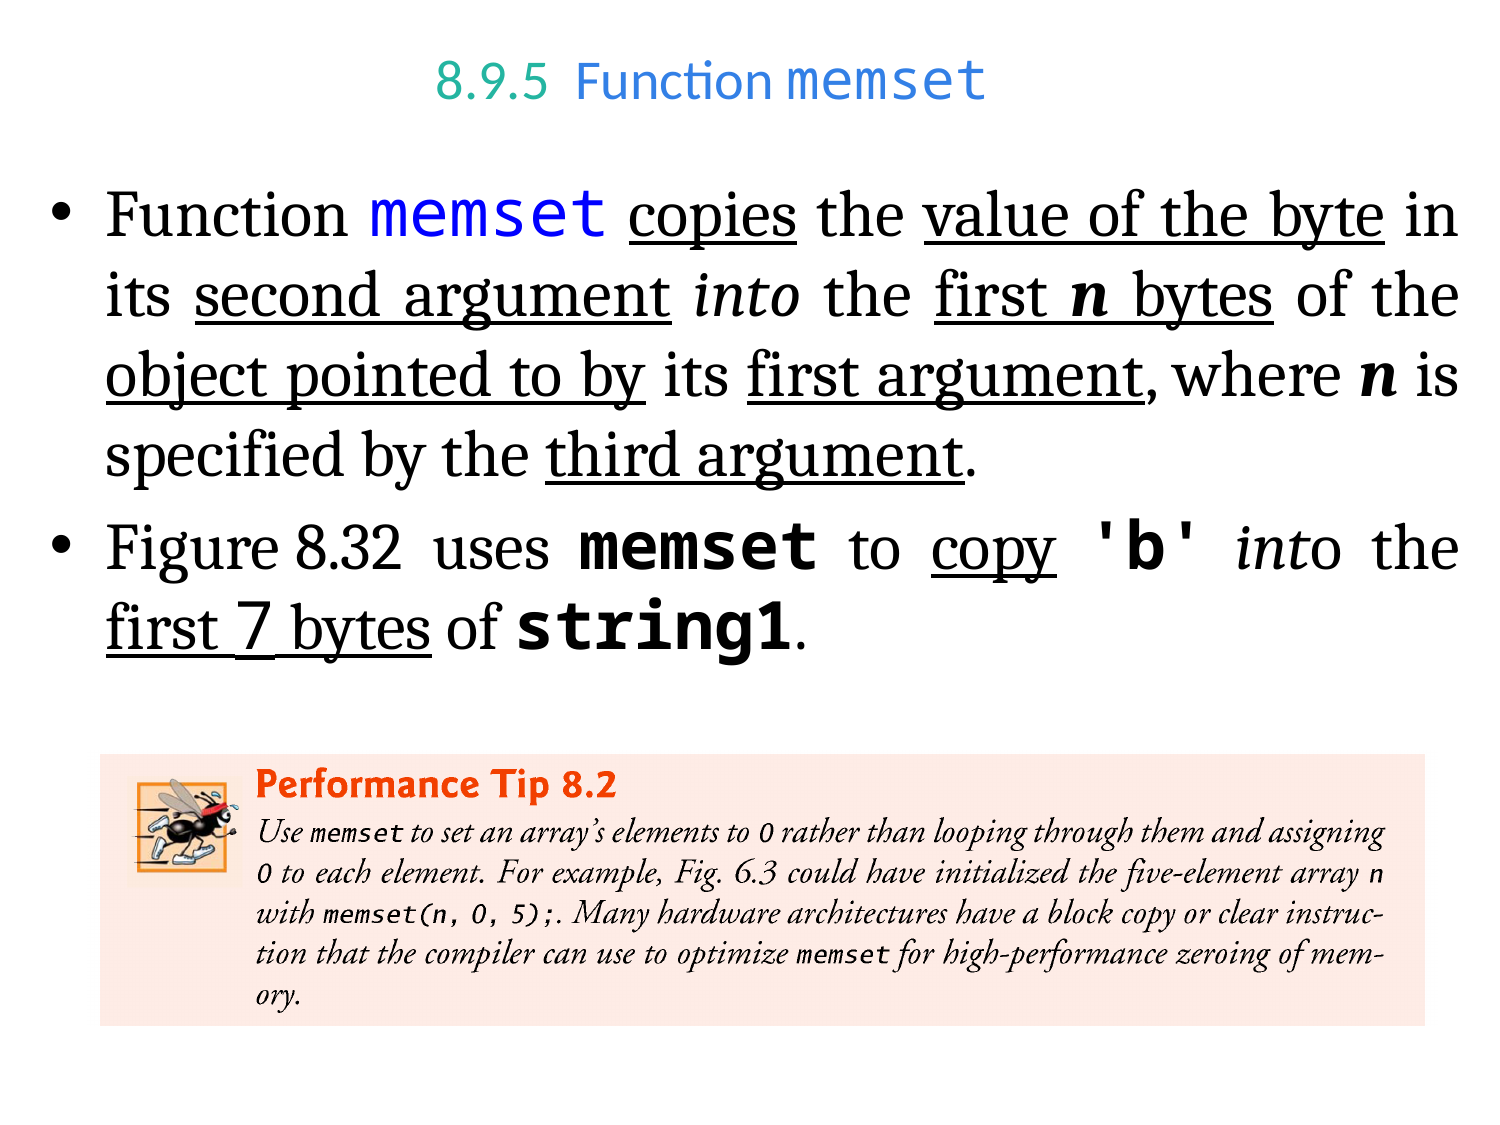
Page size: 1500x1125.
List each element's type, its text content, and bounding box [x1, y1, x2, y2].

picture [87, 750, 1438, 1027]
title 8.9.5 Function memset [37, 24, 1388, 130]
list Function memset copies the value of the byte in its second argument into the first n bytes of the object pointed to by its first argument, where n is specified by the third argument. Figure 8.32 uses memset to copy 'b' into the first 7 bytes of string1. [34, 162, 1475, 713]
